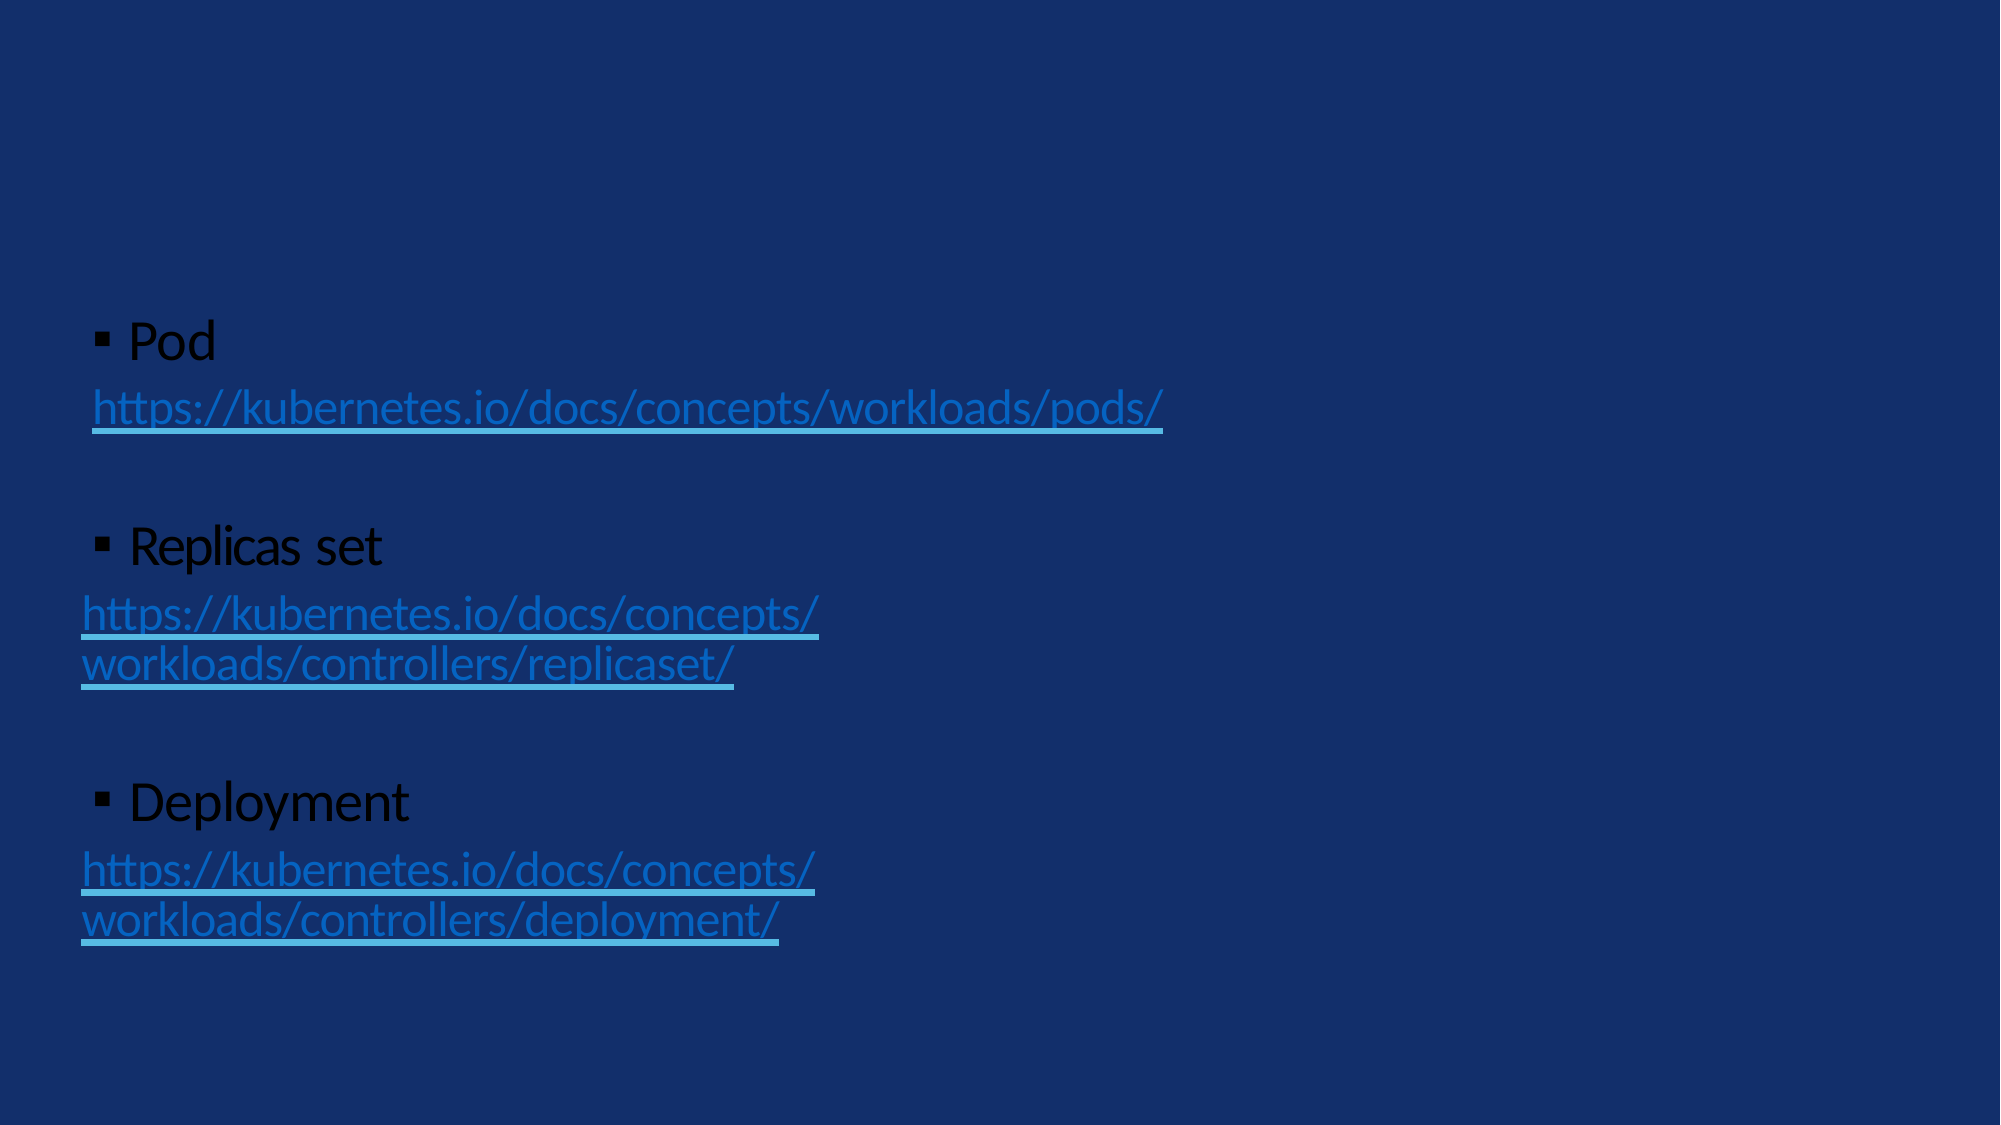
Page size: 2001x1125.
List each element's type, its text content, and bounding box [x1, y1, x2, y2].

list Pod https://kubernetes.io/docs/concepts/workloads/pods/ Replicas set https://kubernetes.io/docs/concepts/workloads/controllers/replicaset/ Deployment https://kubernetes.io/docs/concepts/workloads/controllers/deployment/ [81, 299, 1941, 940]
